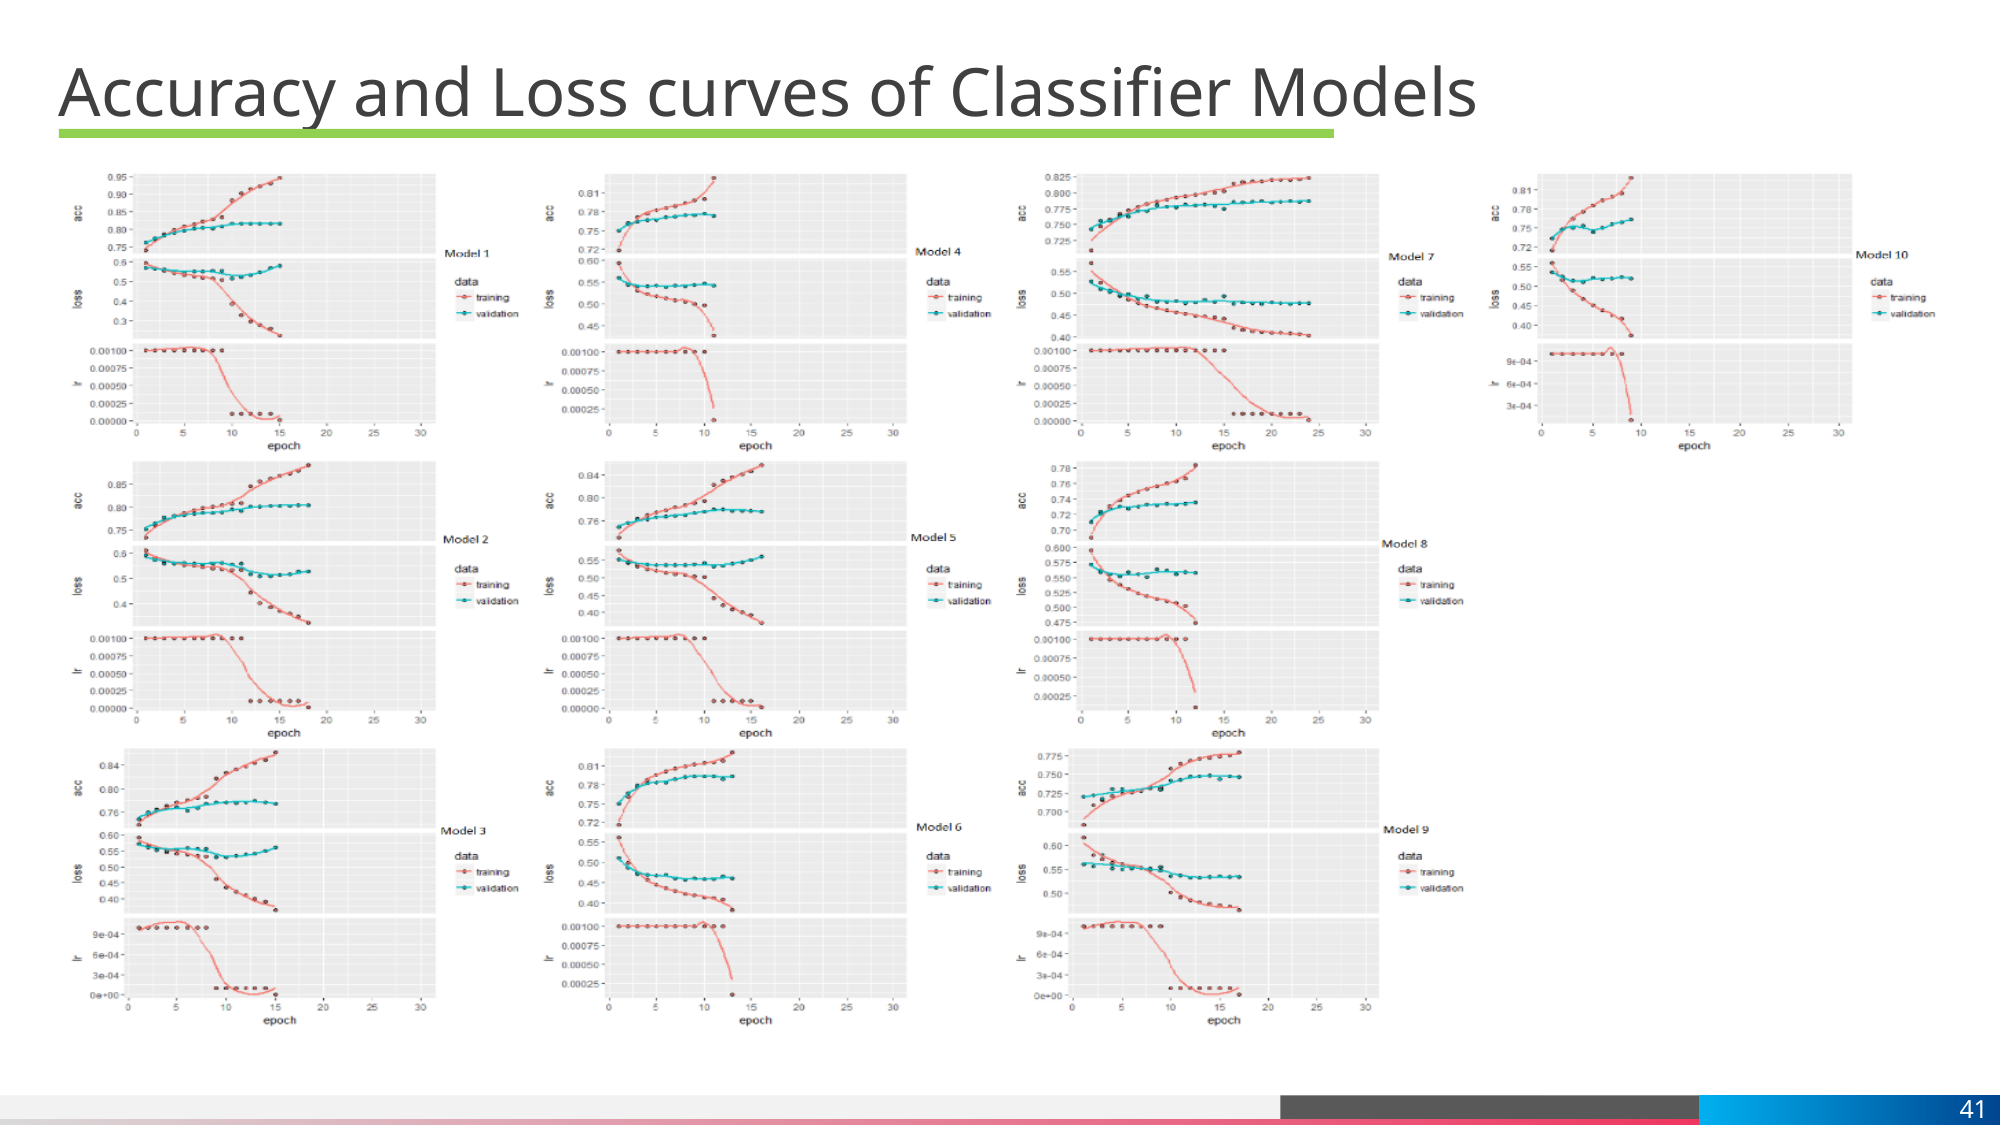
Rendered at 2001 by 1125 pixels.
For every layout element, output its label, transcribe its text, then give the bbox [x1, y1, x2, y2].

picture [59, 166, 1964, 1029]
slide_number 41 [1699, 1095, 2000, 1125]
text_box [58, 128, 1335, 139]
title Accuracy and Loss curves of Classifier Models [59, 59, 1942, 148]
